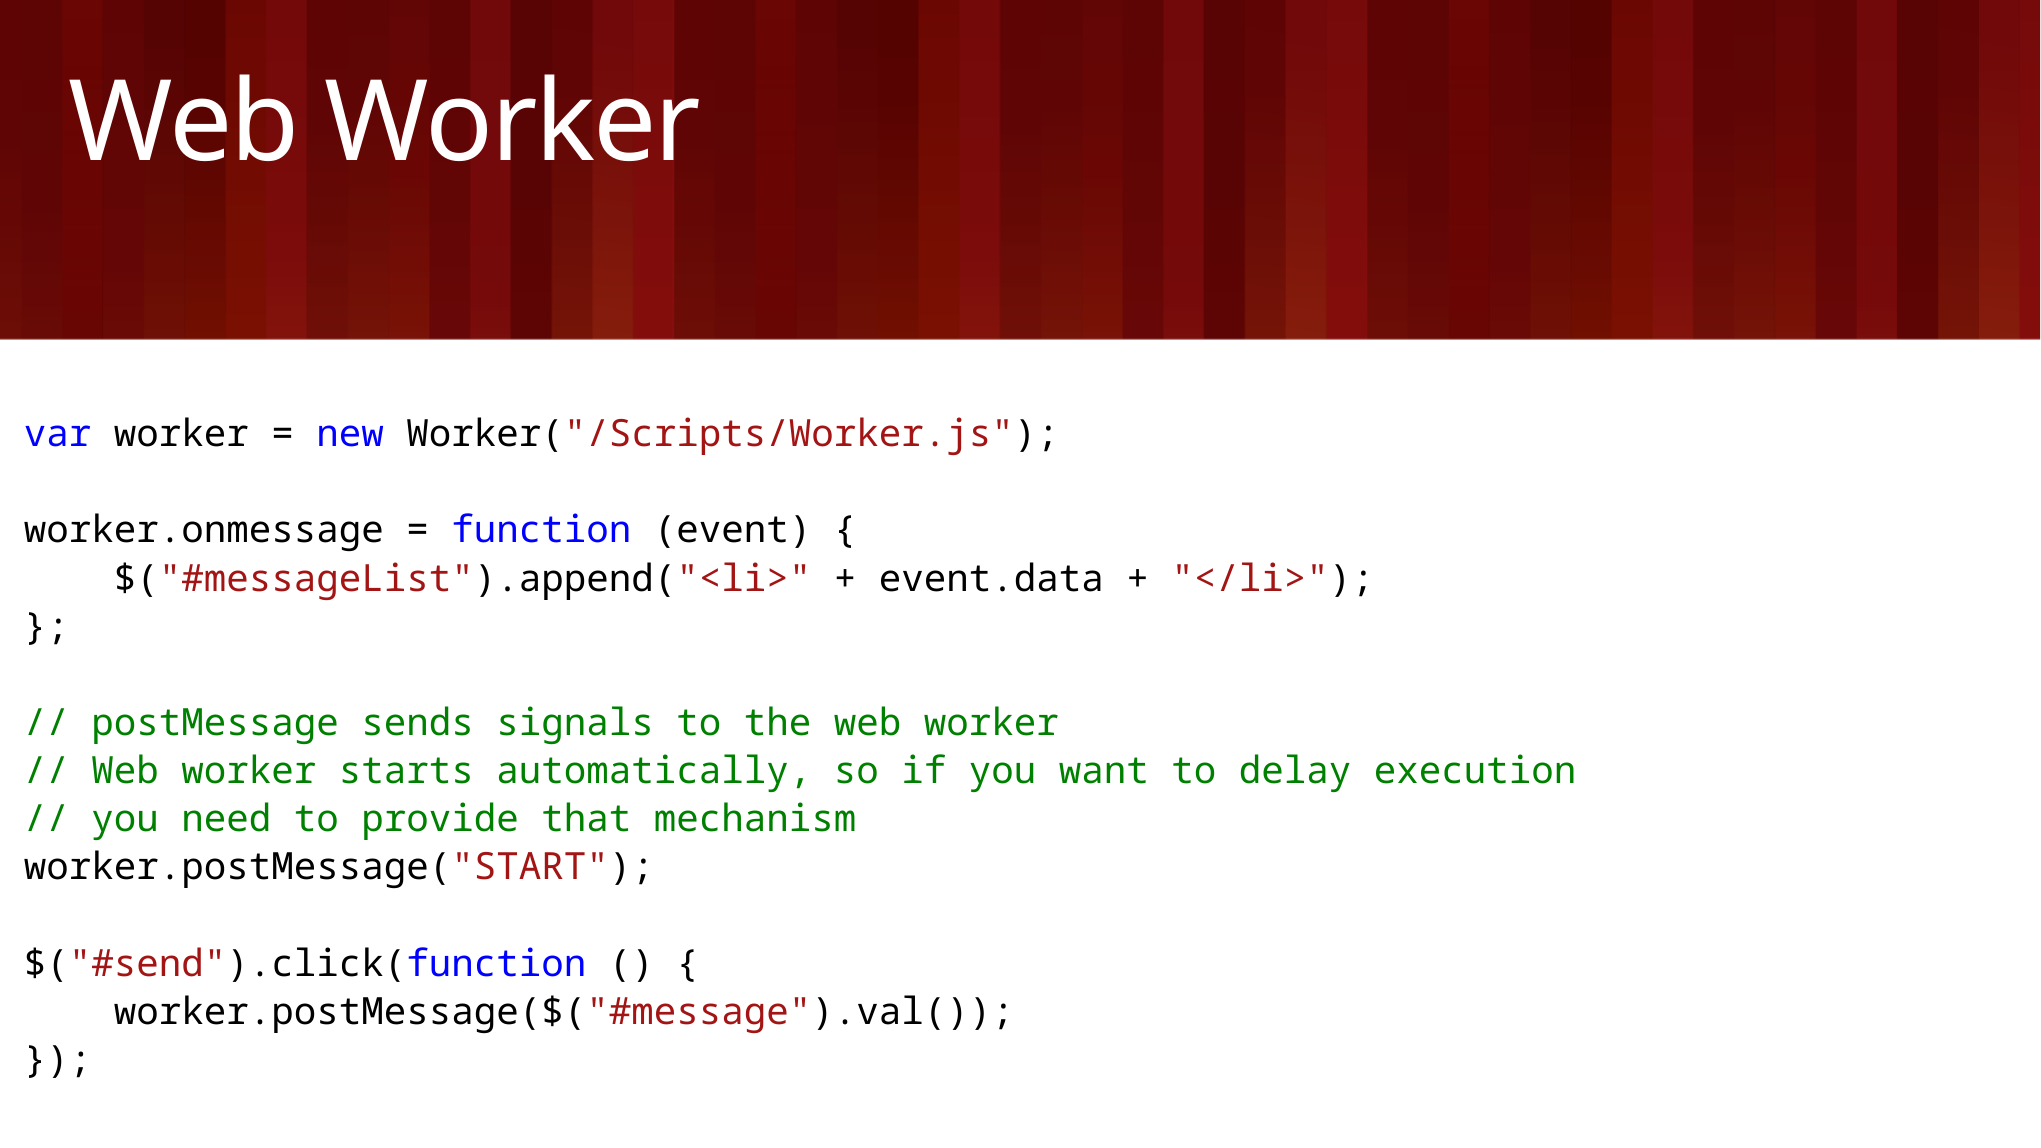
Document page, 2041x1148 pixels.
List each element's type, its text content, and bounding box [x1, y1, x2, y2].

title Web Worker [45, 48, 1996, 199]
picture [0, 0, 2041, 1148]
list var worker = new Worker("/Scripts/Worker.js"); worker.onmessage = function (event) { $("#messageList").append("<li>" + event.data + "</li>"); }; // postMessage sends signals to the web worker // Web worker starts automatically, so if you want to delay execution // you need to provide that mechanism worker.postMessage("START"); $("#send").click(function () { worker.postMessage($("#message").val()); }); [0, 391, 1712, 1125]
